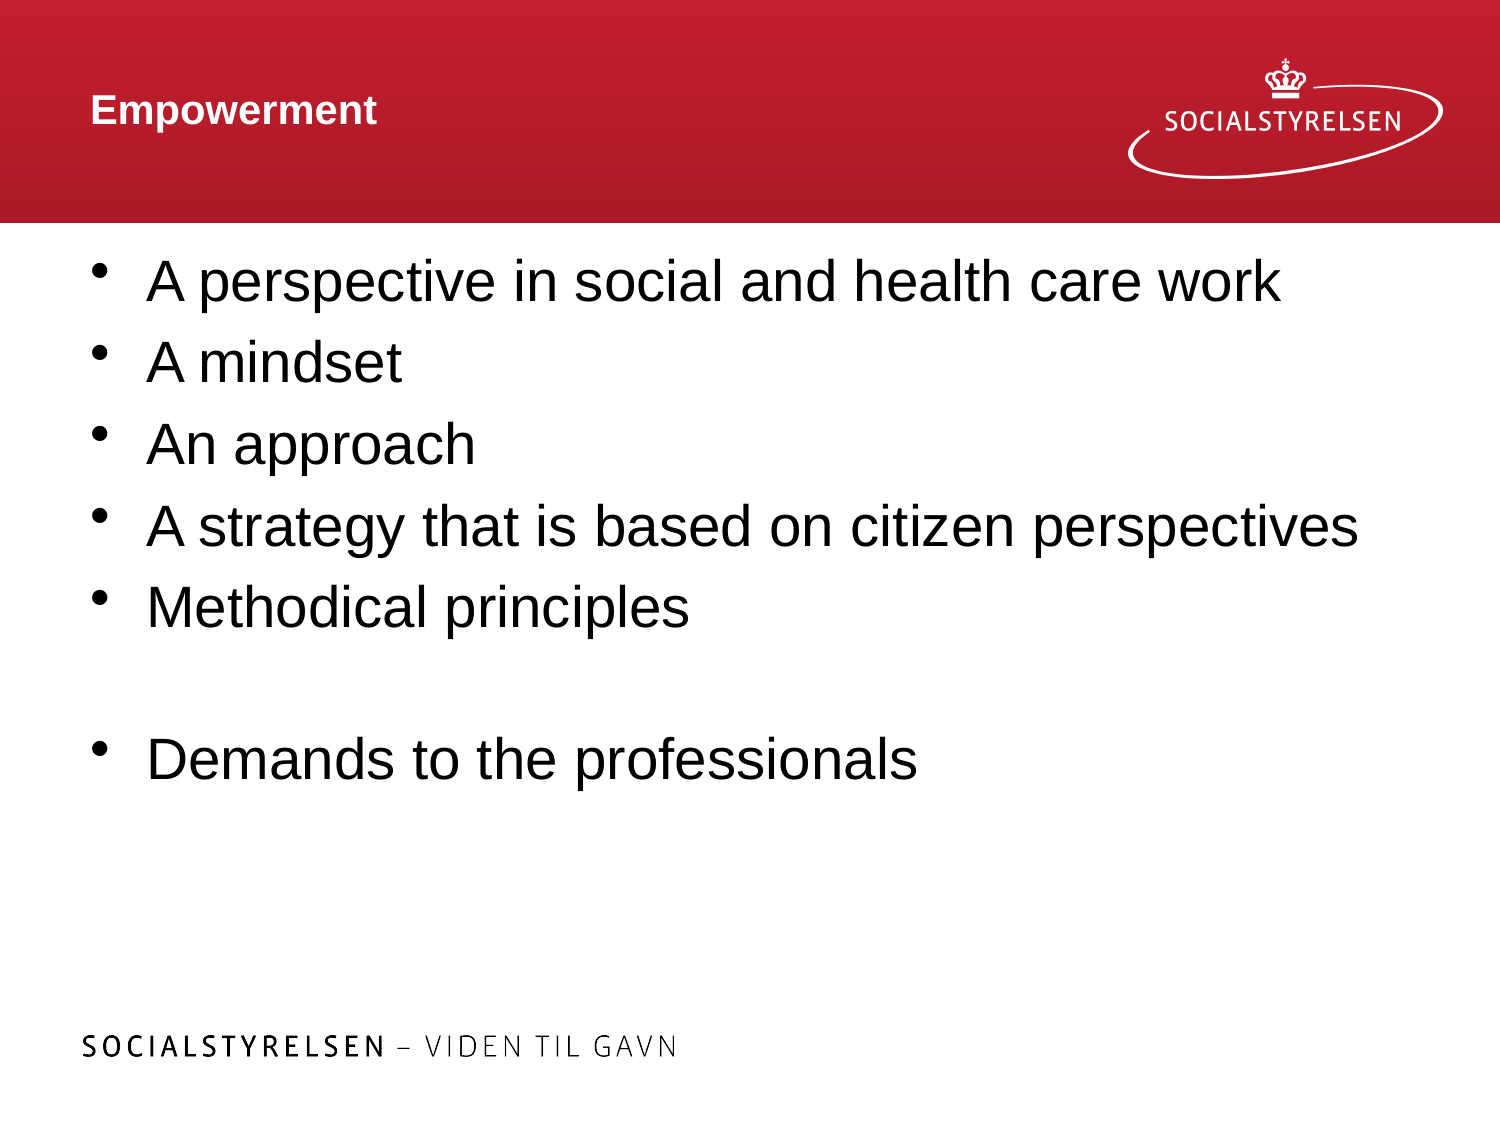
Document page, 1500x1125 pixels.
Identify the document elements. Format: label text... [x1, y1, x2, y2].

title Empowerment [74, 74, 1005, 209]
list A perspective in social and health care work A mindset An approach A strategy that is based on citizen perspectives Methodical principles Demands to the professionals [74, 234, 1426, 1006]
picture [0, 223, 1500, 1125]
picture [1128, 58, 1443, 179]
